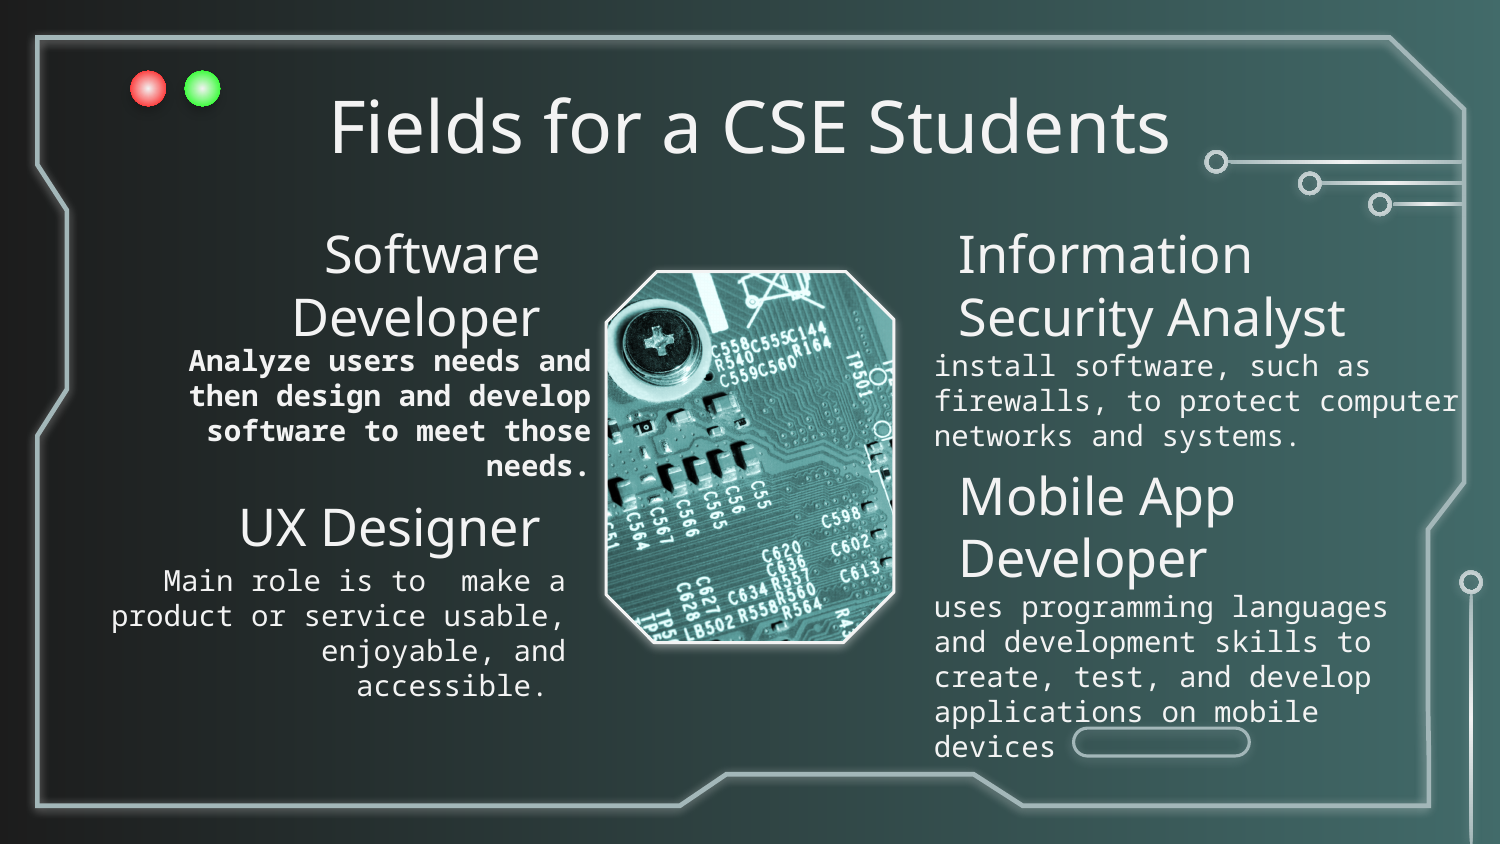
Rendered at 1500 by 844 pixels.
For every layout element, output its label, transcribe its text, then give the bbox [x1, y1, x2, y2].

subtitle install software, such as firewalls, to protect computer networks and systems. [918, 332, 1480, 412]
subtitle uses programming languages and development skills to create, test, and develop applications on mobile devices [918, 573, 1465, 712]
title Mobile App Developer [944, 488, 1465, 564]
text_box [130, 70, 166, 107]
text_box [1073, 728, 1250, 757]
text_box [1204, 149, 1465, 217]
picture [605, 271, 895, 643]
text_box [184, 70, 221, 107]
title Software Developer [165, 246, 556, 322]
title UX Designer [165, 488, 556, 547]
title Information Security Analyst [944, 246, 1465, 322]
title Fields for a CSE Students [118, 88, 1382, 160]
subtitle Main role is to make a product or service usable, enjoyable, and accessible. [80, 547, 581, 675]
subtitle Analyze users needs and then design and develop software to meet those needs. [96, 327, 599, 441]
